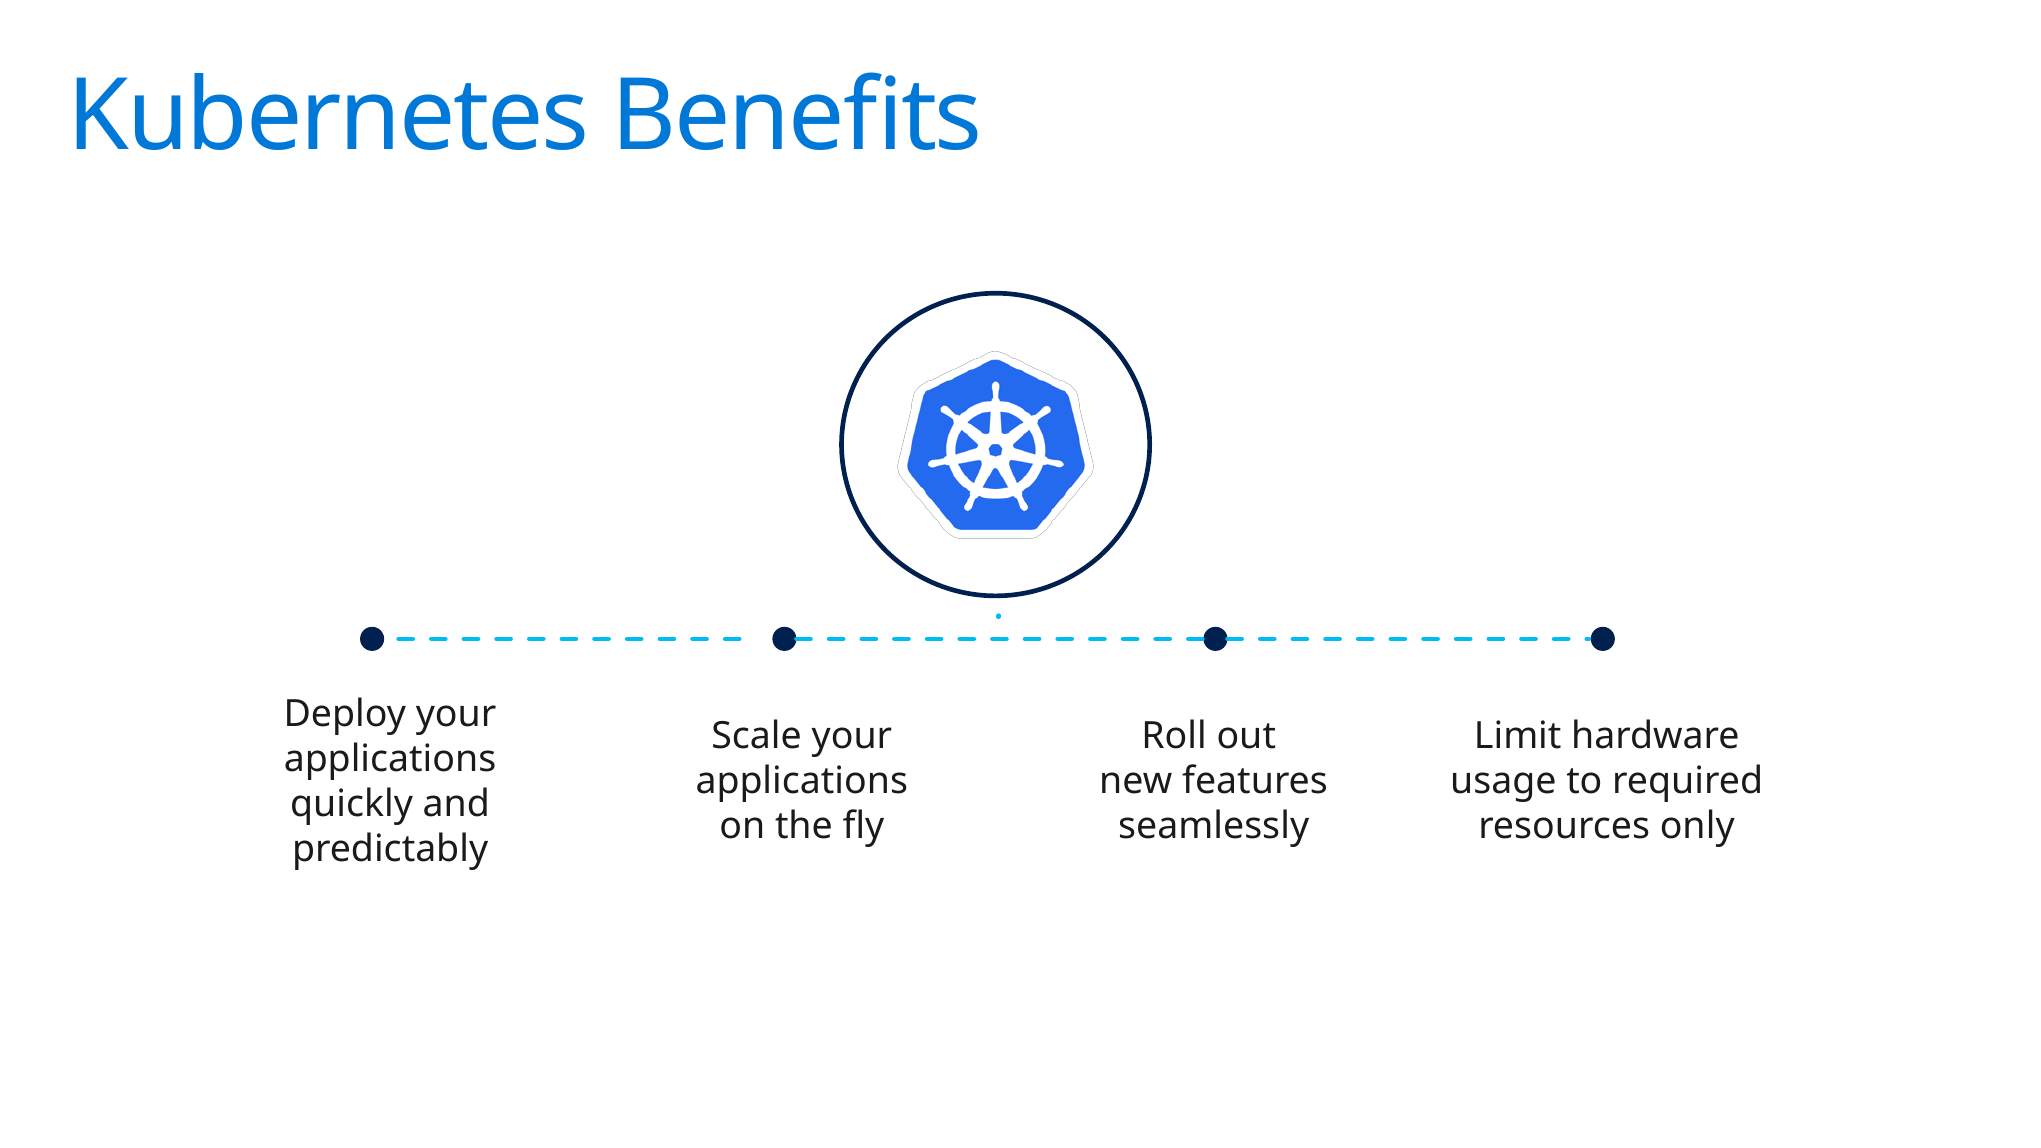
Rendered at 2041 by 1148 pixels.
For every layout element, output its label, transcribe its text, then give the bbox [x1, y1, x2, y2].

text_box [202, 685, 1790, 872]
text_box Kubernetes Benefits [43, 48, 1996, 199]
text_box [841, 292, 1150, 597]
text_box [359, 626, 1616, 652]
